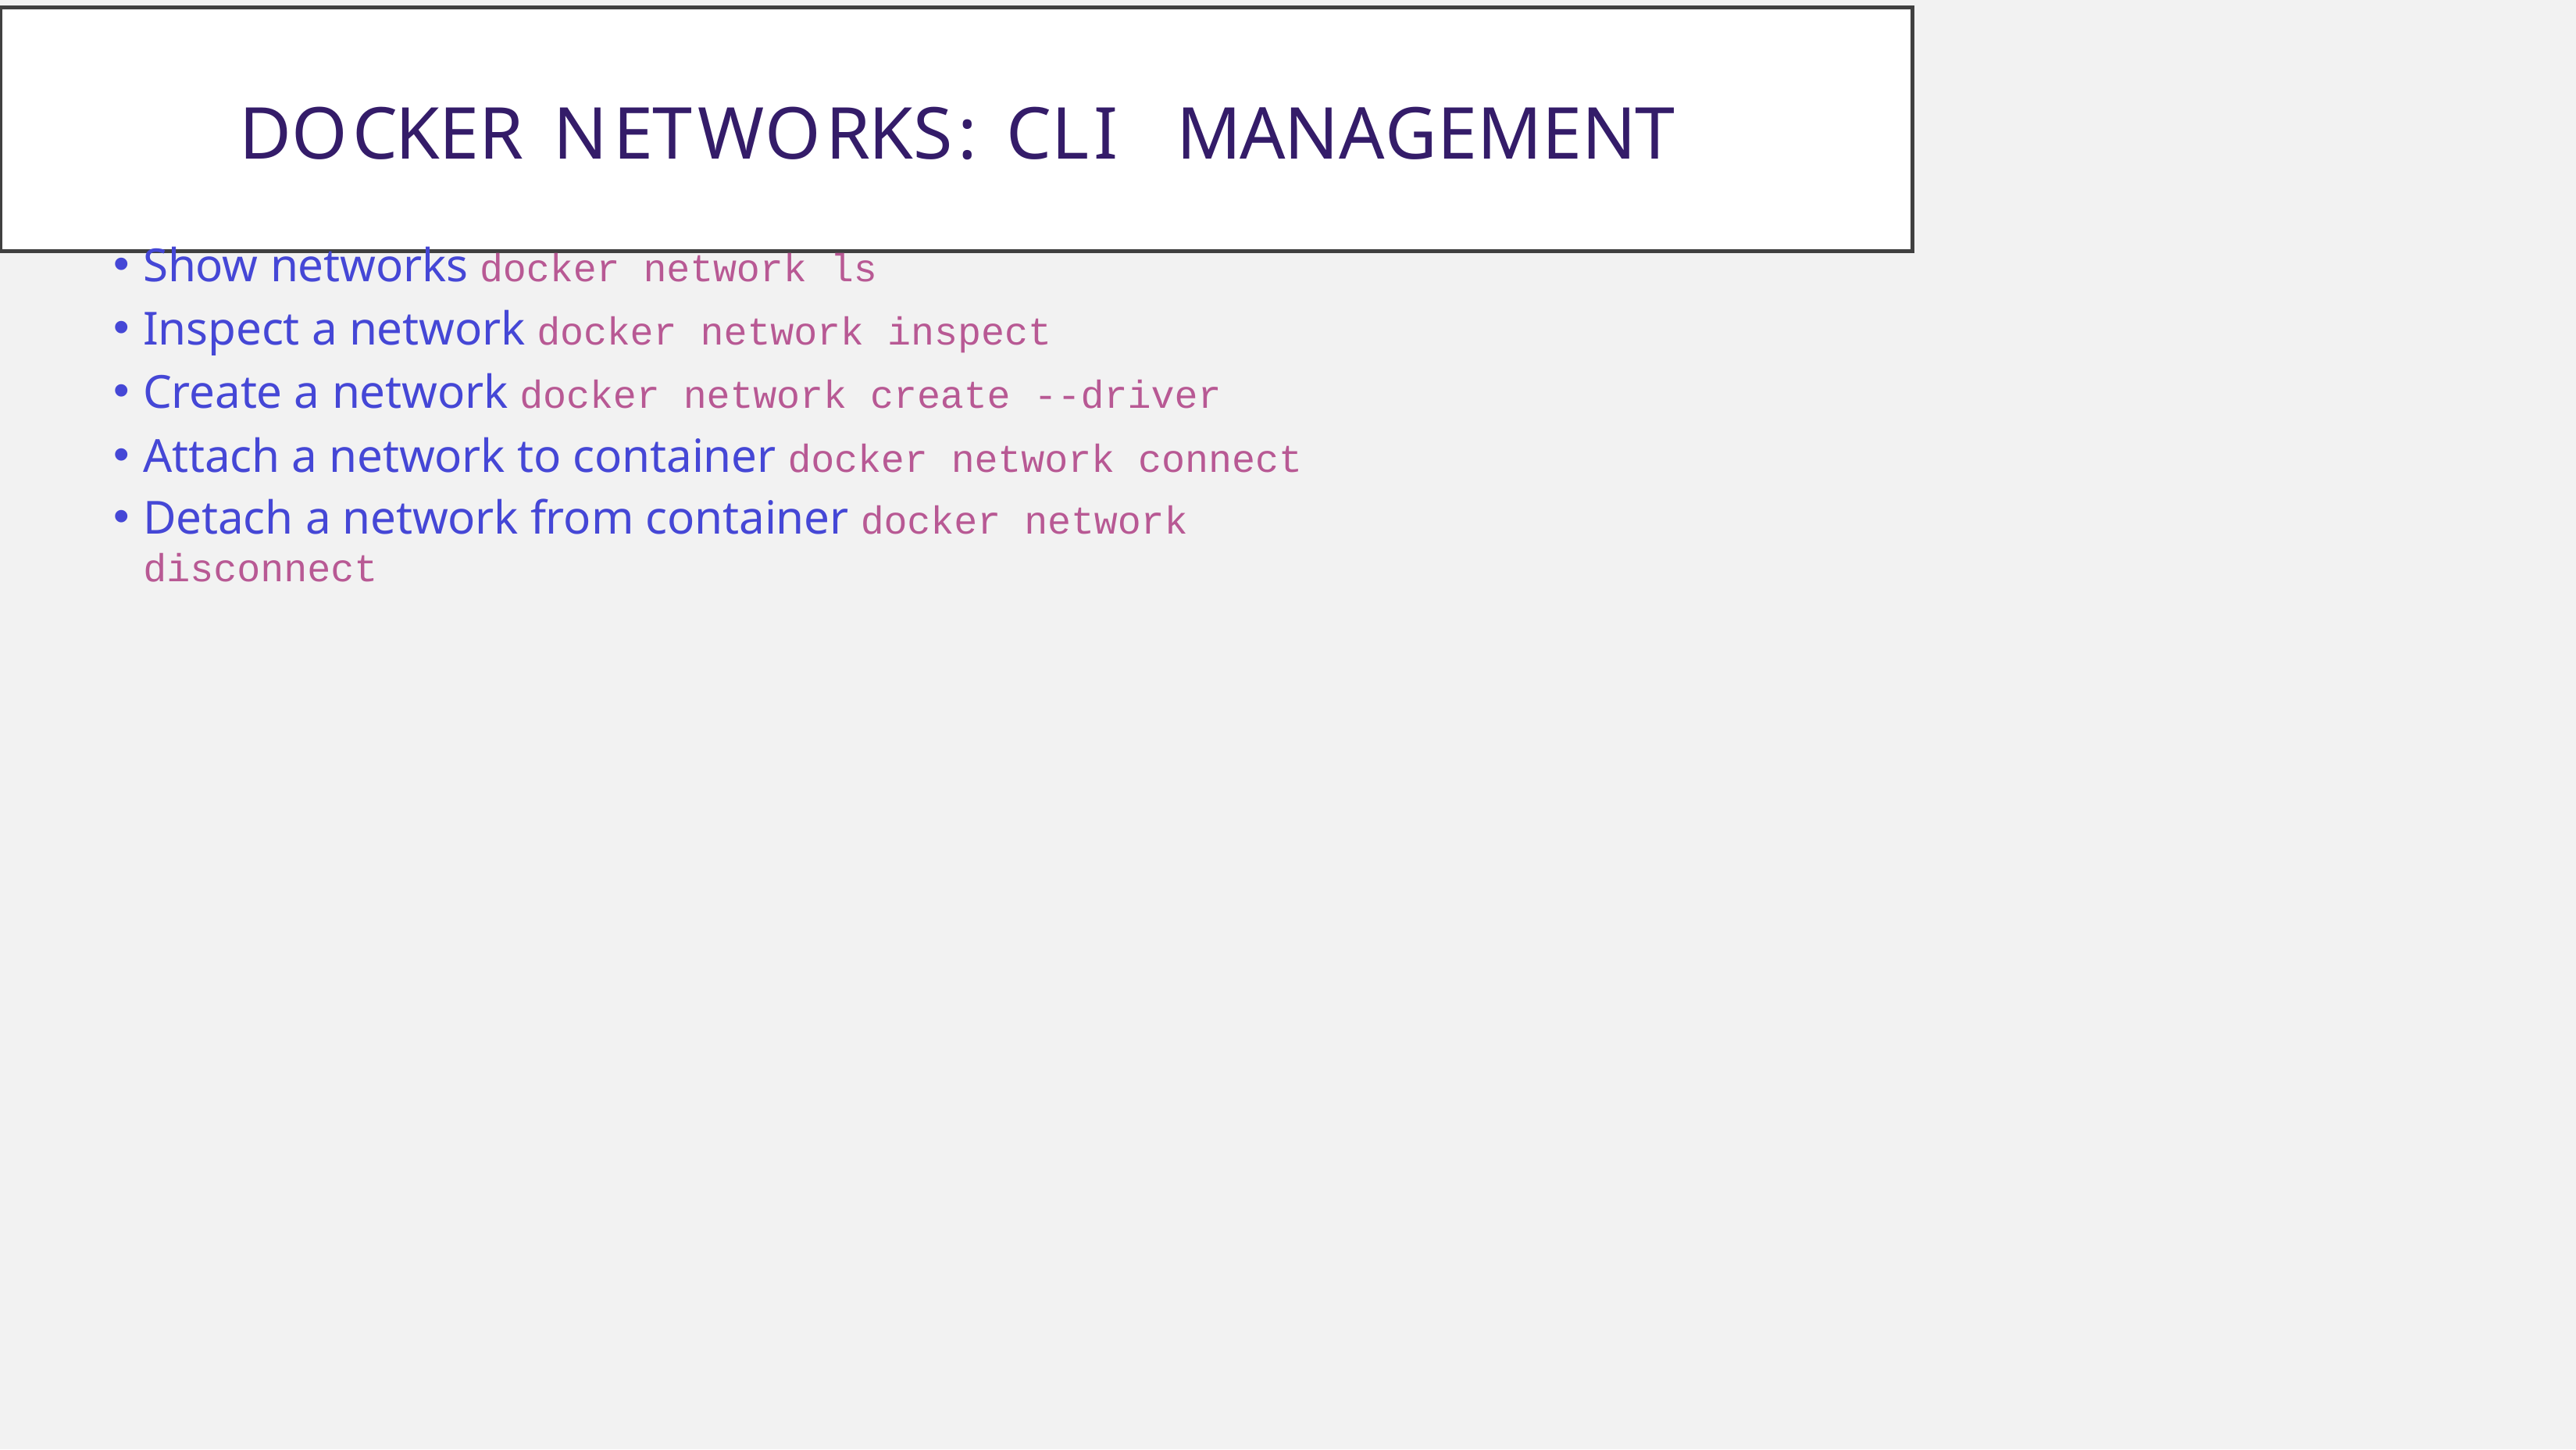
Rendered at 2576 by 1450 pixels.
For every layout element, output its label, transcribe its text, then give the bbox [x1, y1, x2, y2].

text_box Show networks docker network ls Inspect a network docker network inspect Create a network docker network create --driver Attach a network to container docker network connect Detach a network from container docker network disconnect [112, 225, 1424, 590]
title Docker Networks: CLI Management [0, 5, 1914, 253]
